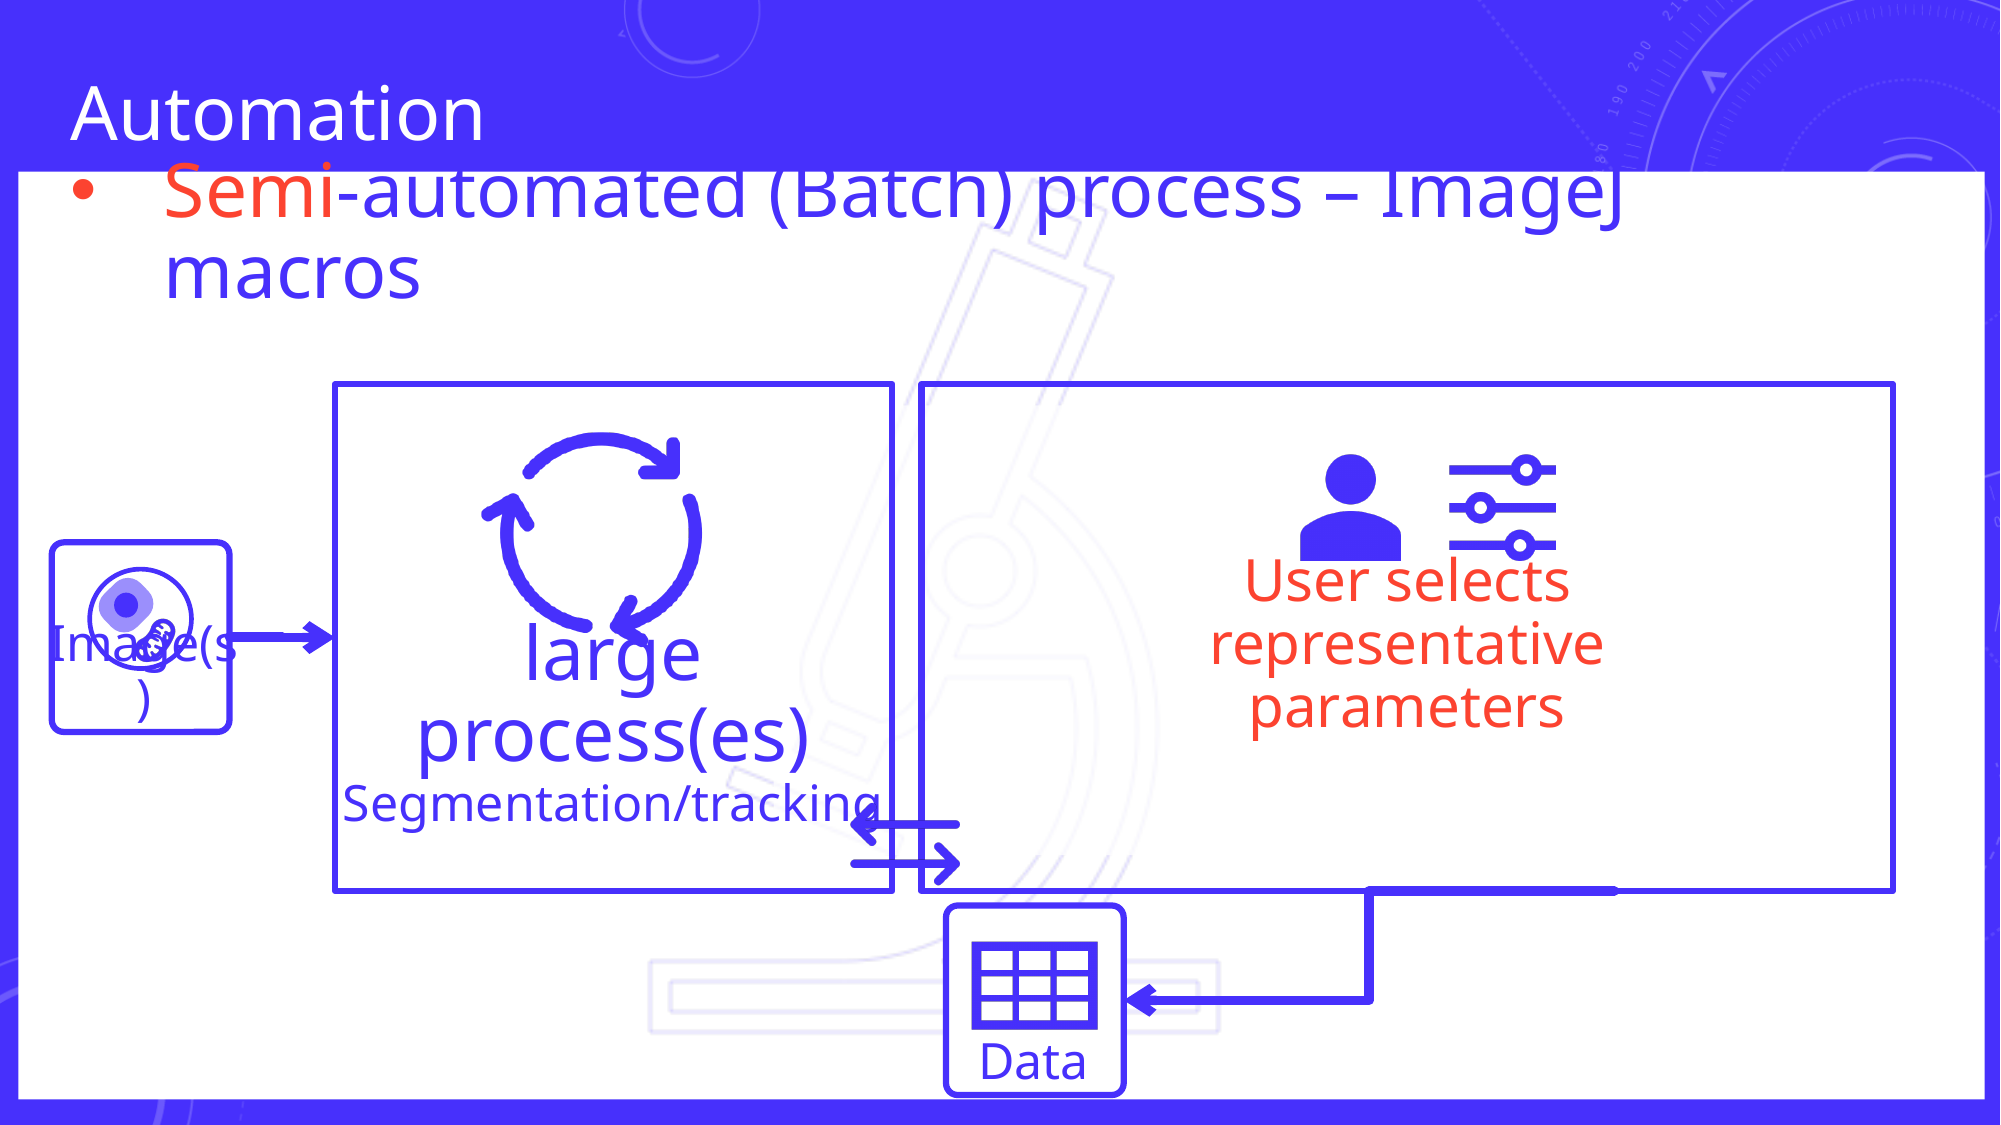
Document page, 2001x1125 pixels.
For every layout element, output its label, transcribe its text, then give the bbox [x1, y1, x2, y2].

text_box Automation [55, 60, 1893, 140]
picture [0, 0, 2000, 1125]
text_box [1275, 432, 1578, 583]
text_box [1123, 890, 1615, 1001]
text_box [51, 542, 230, 733]
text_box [18, 140, 1985, 1114]
